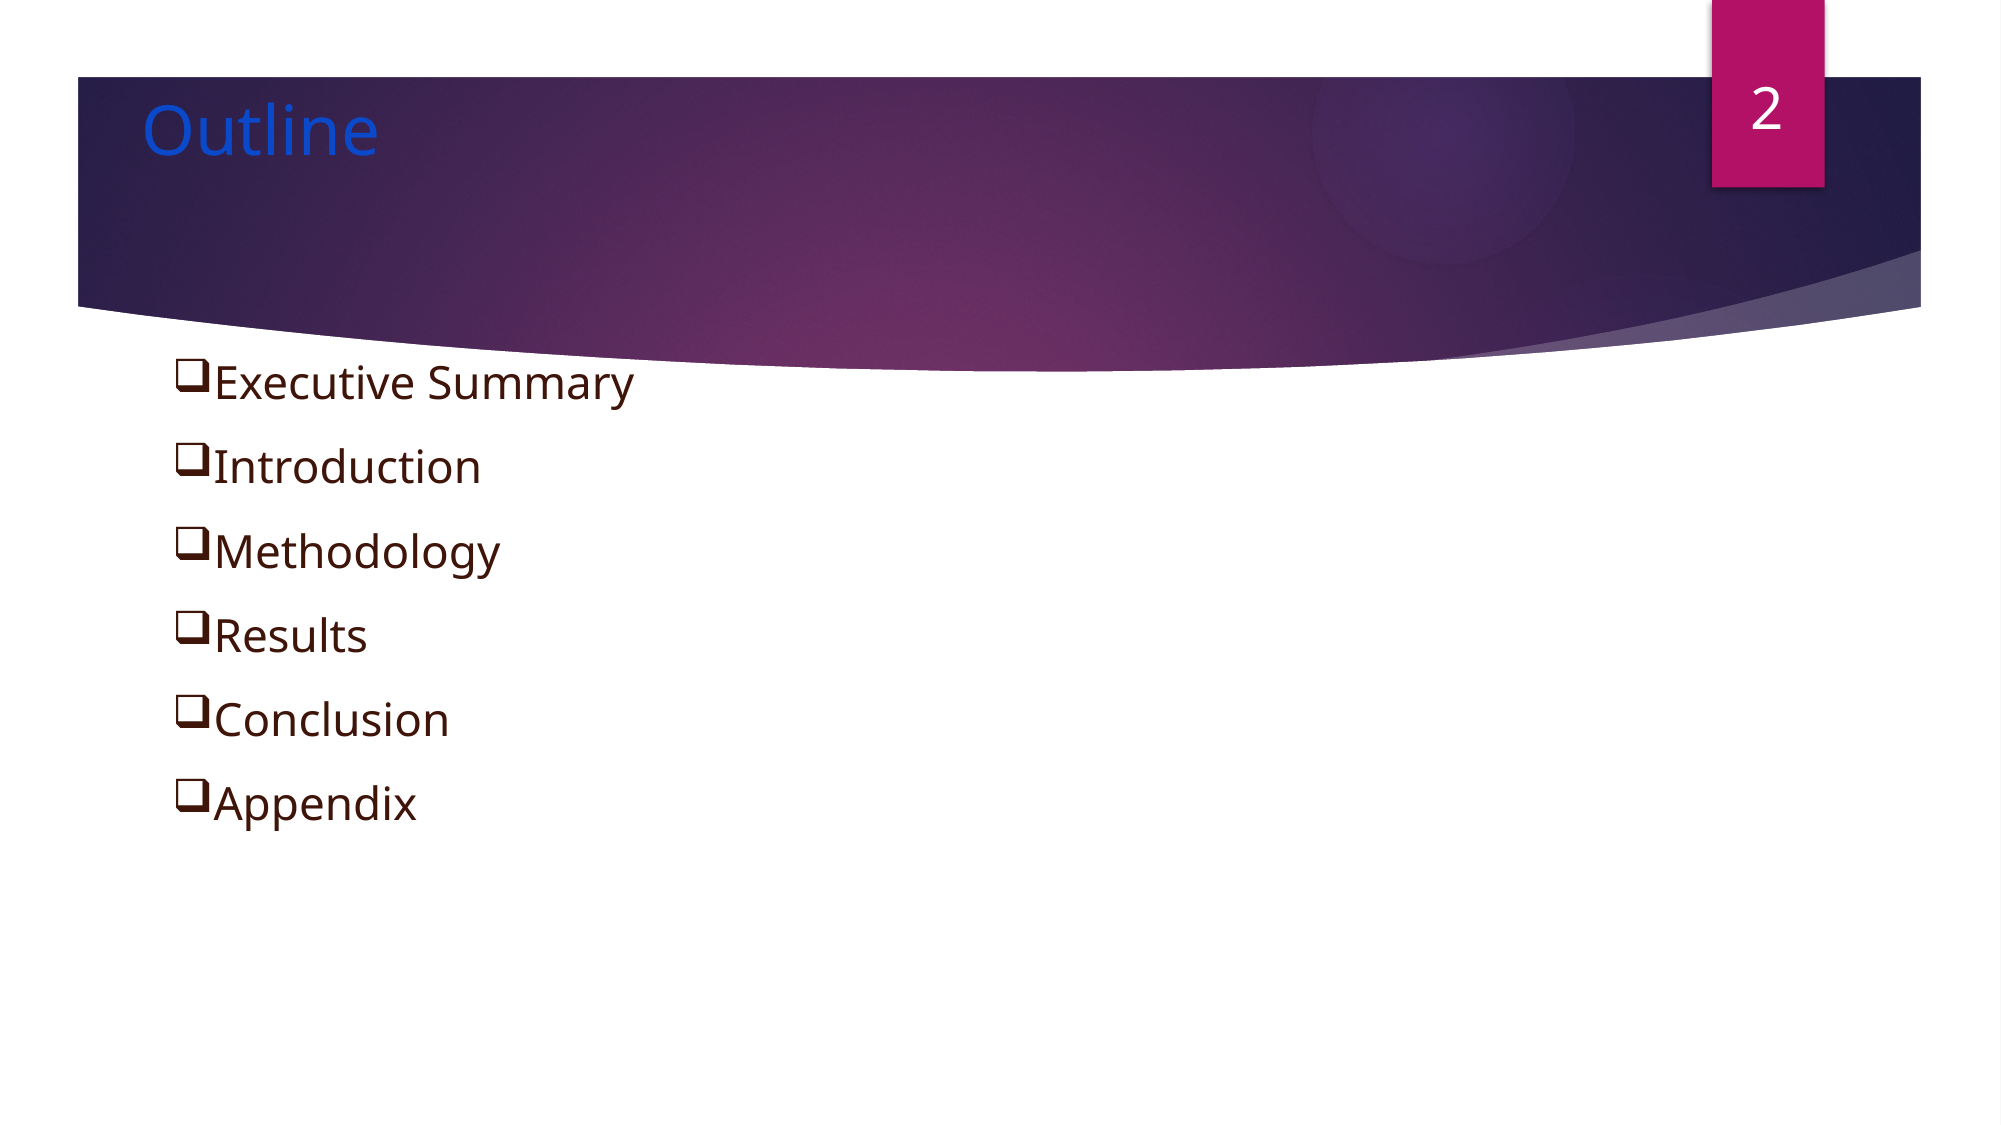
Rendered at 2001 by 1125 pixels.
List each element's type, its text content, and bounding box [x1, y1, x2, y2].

text_box Executive Summary Introduction Methodology Results Conclusion Appendix [157, 346, 1005, 892]
text_box Outline [126, 88, 1852, 179]
slide_number 2 [1698, 48, 1836, 88]
